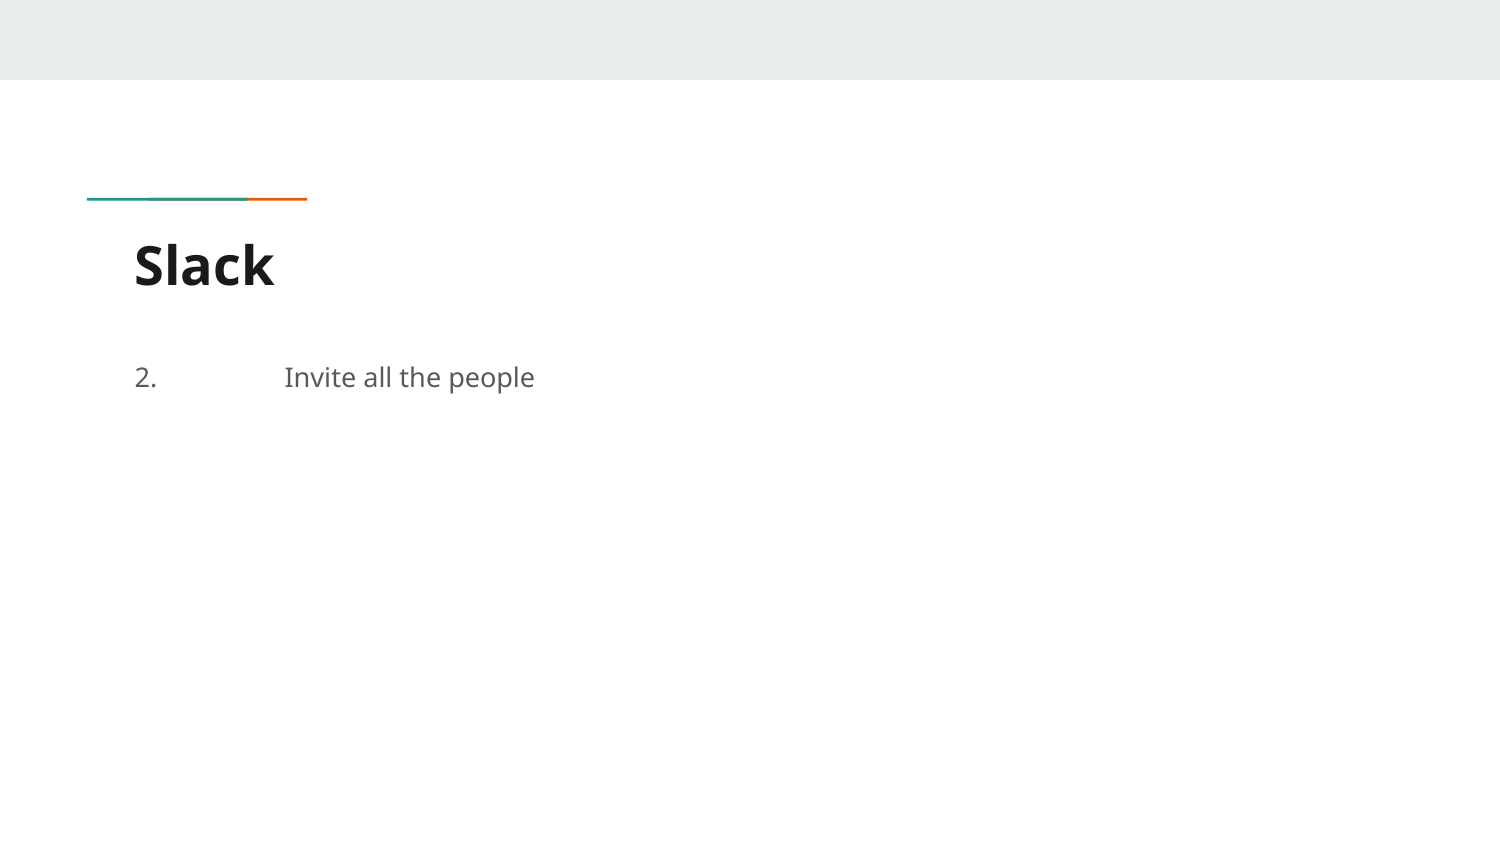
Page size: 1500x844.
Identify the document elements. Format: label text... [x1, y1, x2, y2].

list 2. Invite all the people [119, 341, 1381, 712]
title Slack [119, 216, 1381, 305]
